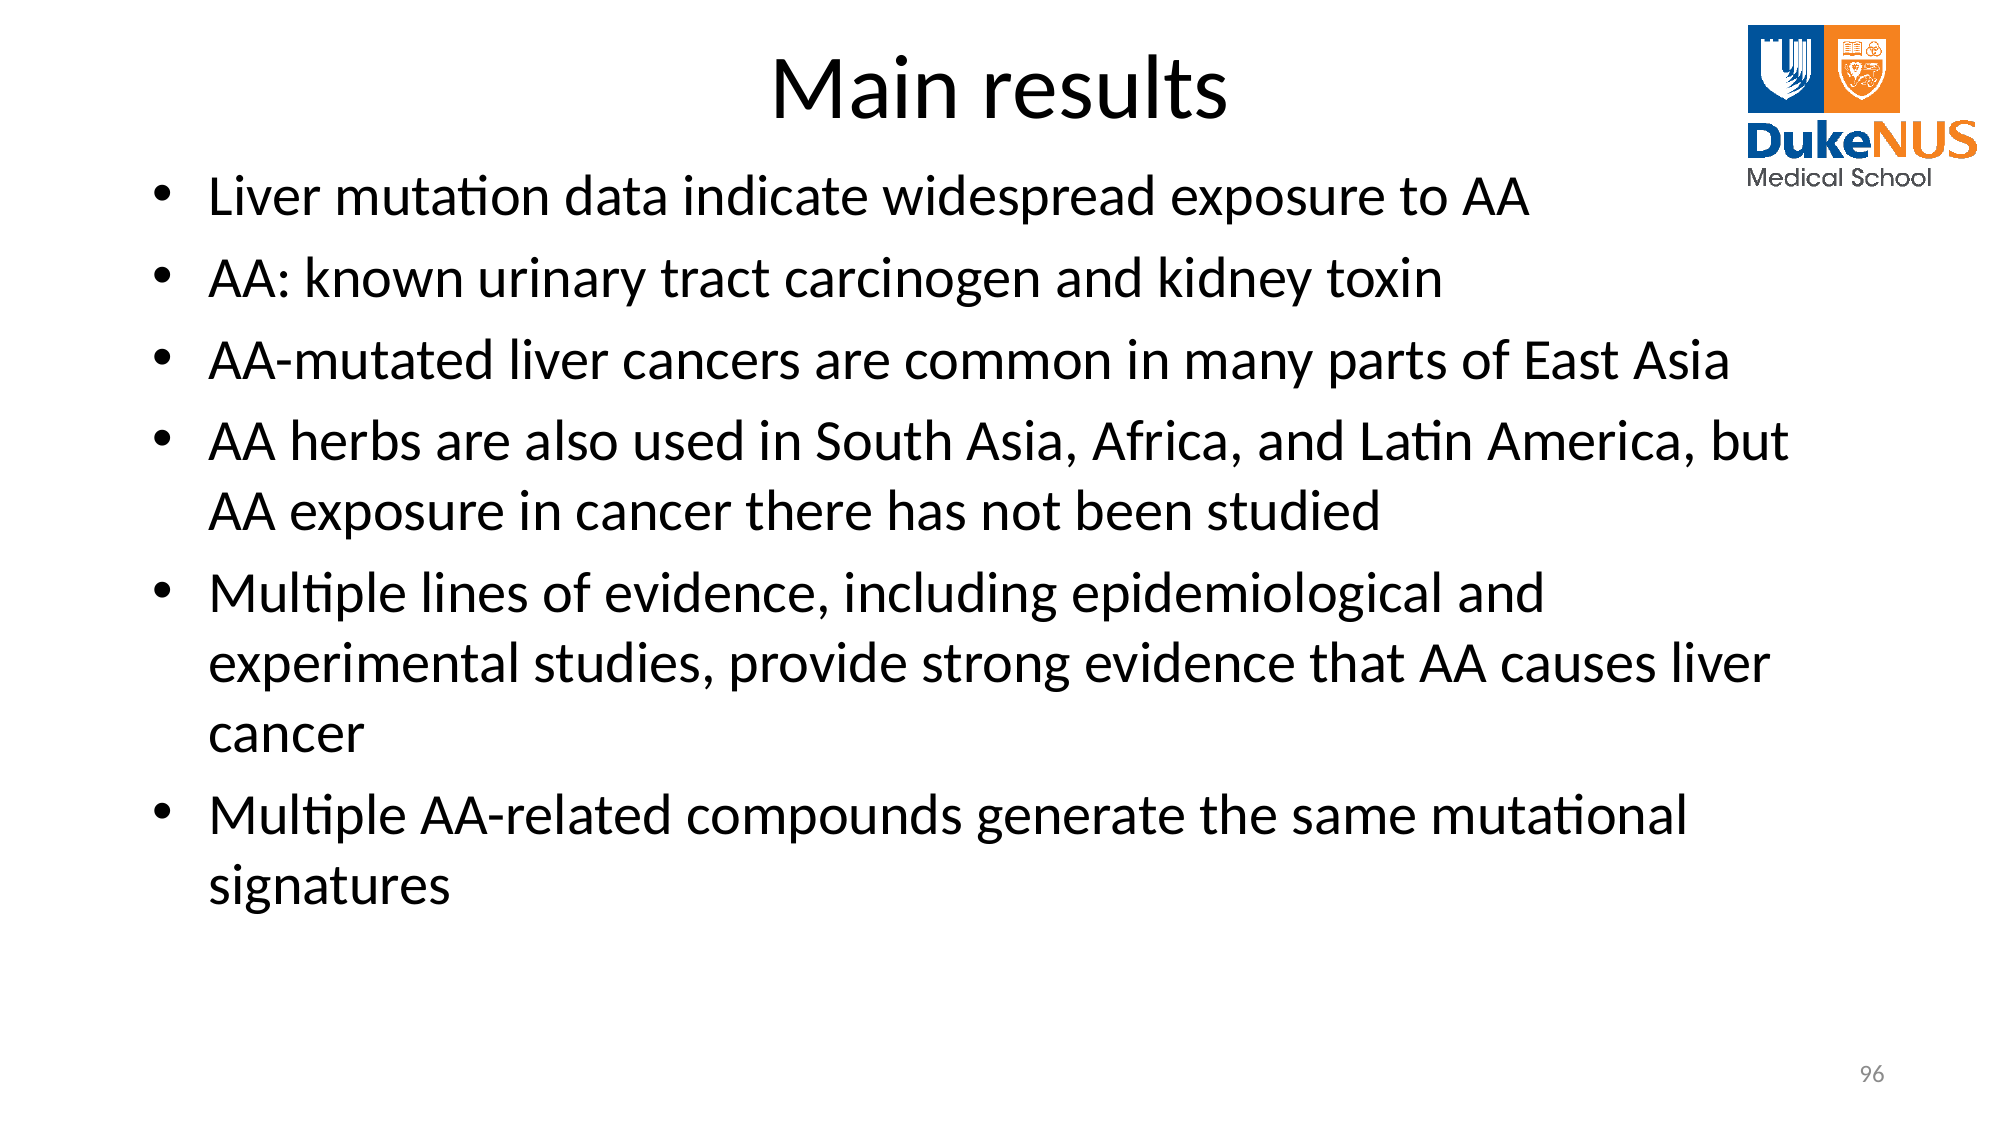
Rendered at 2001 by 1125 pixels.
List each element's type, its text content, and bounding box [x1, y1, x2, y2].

picture [1863, 12, 1978, 189]
list Liver mutation data indicate widespread exposure to AA AA: known urinary tract carcinogen and kidney toxin AA-mutated liver cancers are common in many parts of East Asia AA herbs are also used in South Asia, Africa, and Latin America, but AA exposure in cancer there has not been studied Multiple lines of evidence, including epidemiological and experimental studies, provide strong evidence that AA causes liver cancer Multiple AA-related compounds generate the same mutational signatures [137, 149, 1863, 1038]
slide_number 96 [1433, 1042, 1900, 1103]
title Main results [137, 12, 1863, 149]
